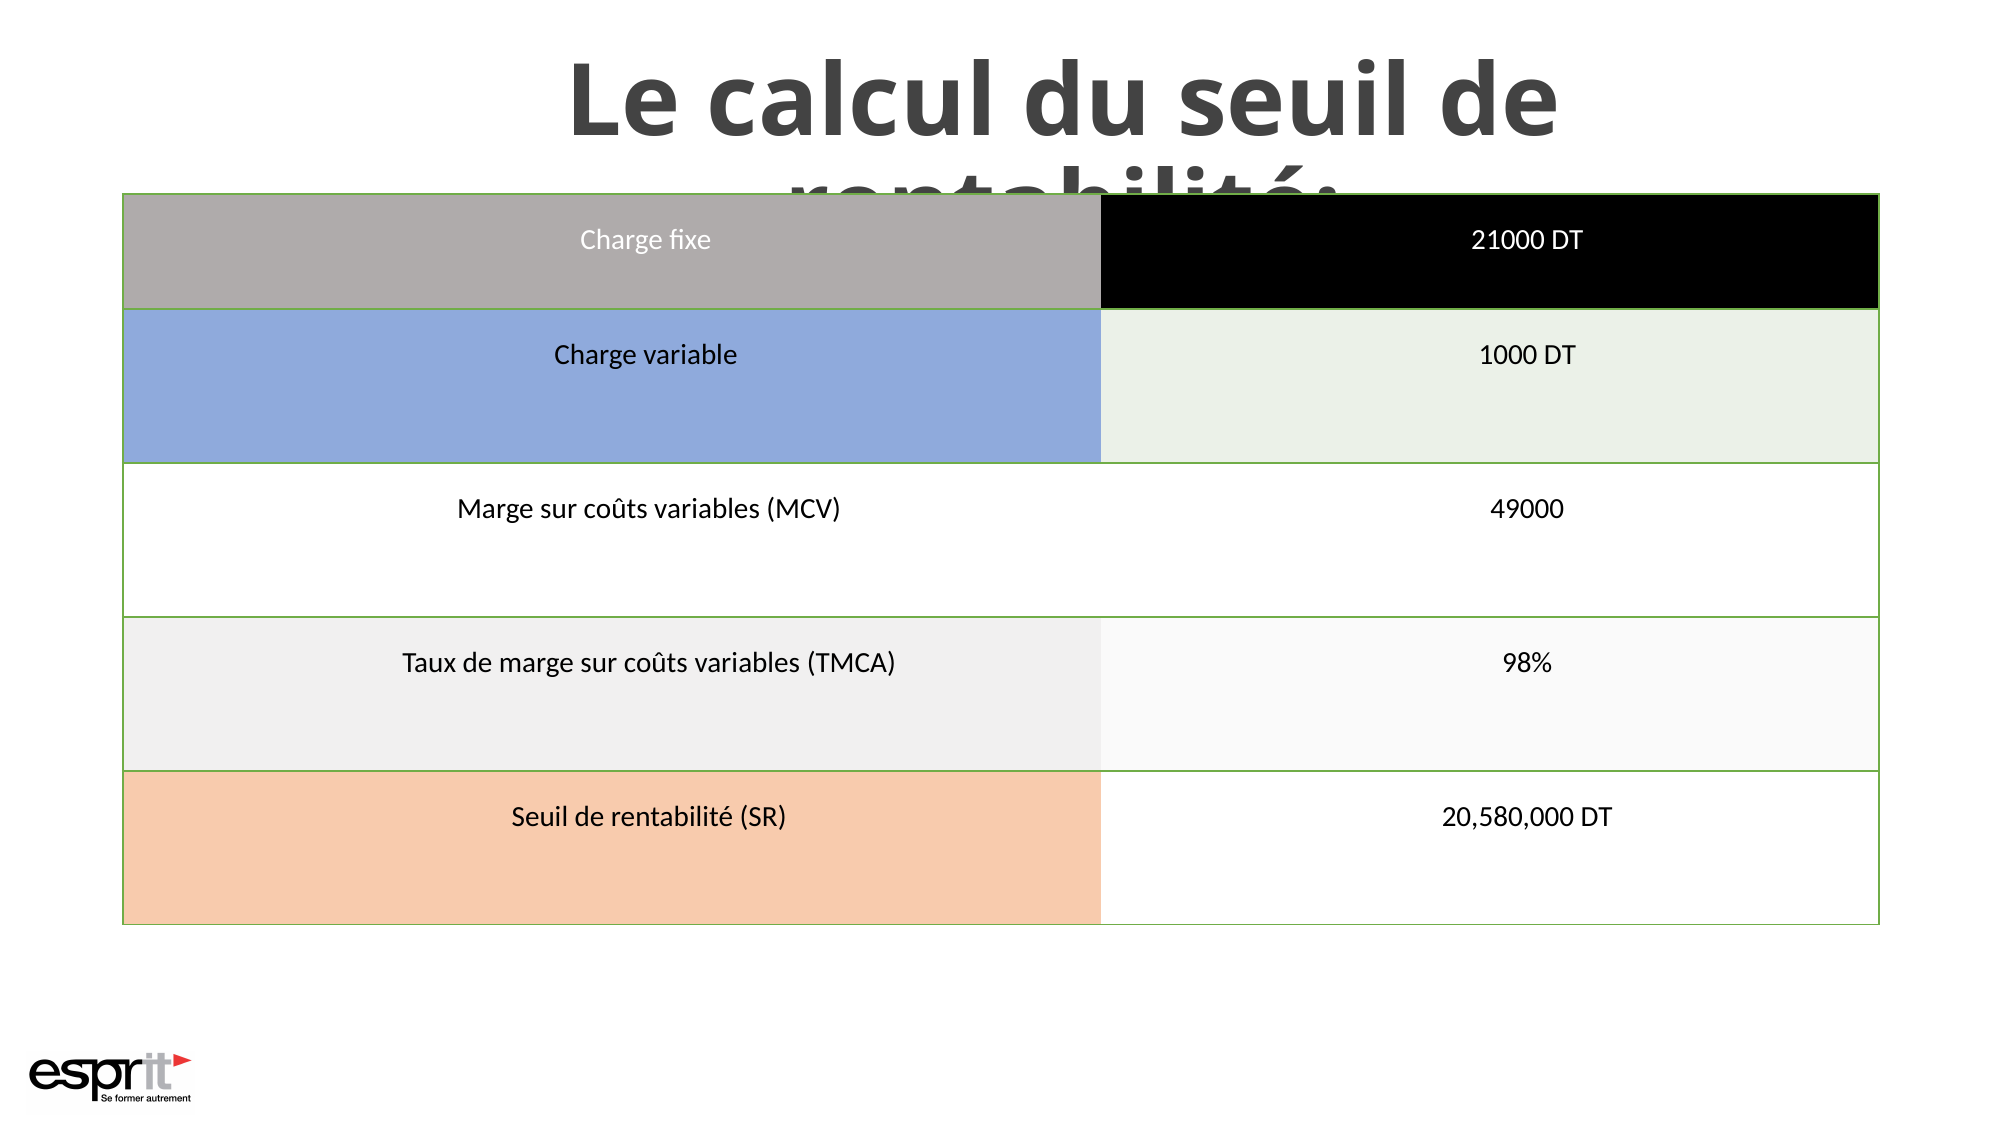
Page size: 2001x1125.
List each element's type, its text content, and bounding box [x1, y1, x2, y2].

text_box Le calcul du seuil de rentabilité: [319, 41, 1808, 193]
table_cell Taux de marge sur coûts variables (TMCA) [124, 618, 1101, 770]
table_cell 49000 [1101, 464, 1878, 616]
table_cell 1000 DT [1101, 310, 1878, 462]
table_header Charge fixe [124, 195, 1101, 308]
table_header 21000 DT [1101, 195, 1878, 308]
table_cell Charge variable [124, 310, 1101, 462]
table_cell Seuil de rentabilité (SR) [124, 772, 1101, 924]
table_cell Marge sur coûts variables (MCV) [124, 464, 1101, 616]
table_cell 98% [1101, 618, 1878, 770]
picture [26, 1051, 195, 1115]
table_cell 20,580,000 DT [1101, 772, 1878, 924]
